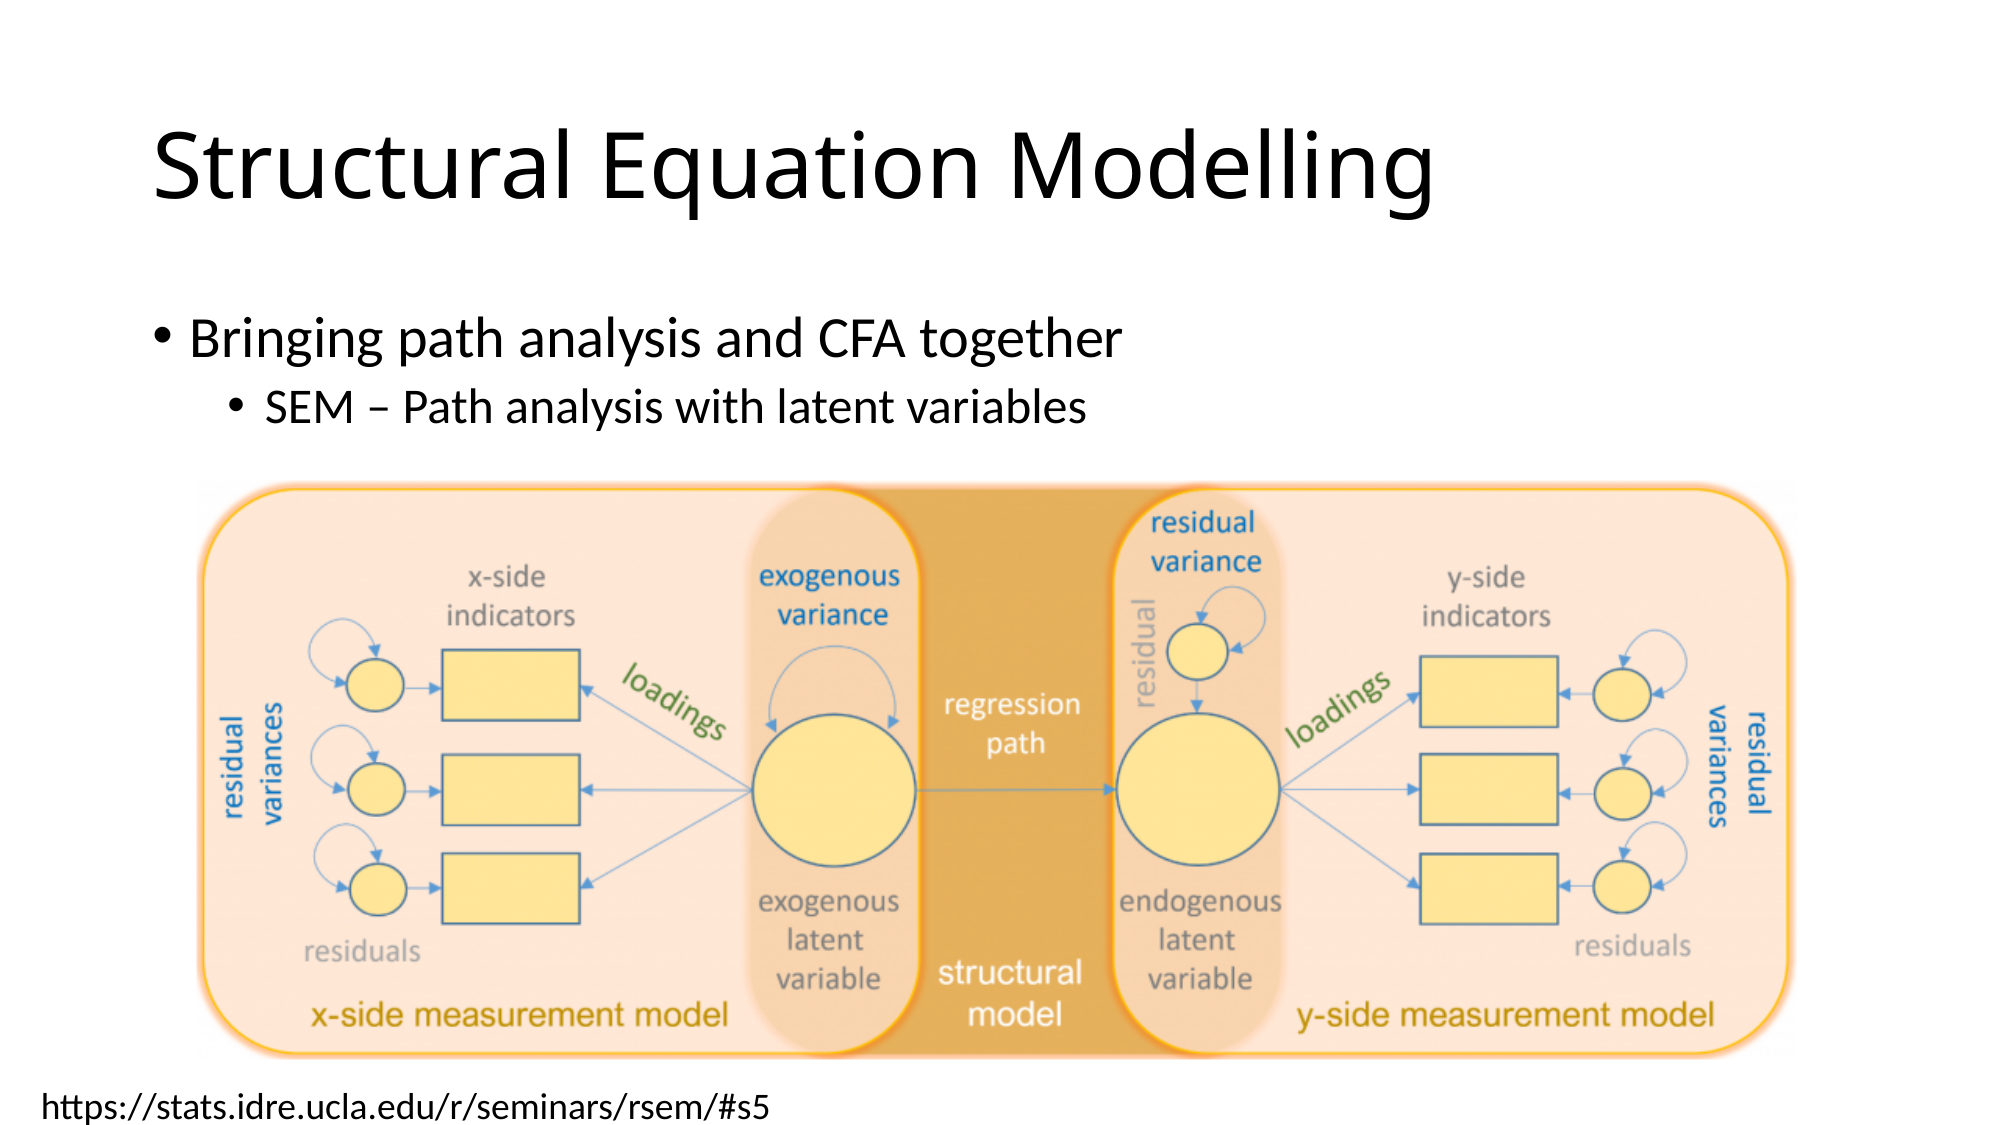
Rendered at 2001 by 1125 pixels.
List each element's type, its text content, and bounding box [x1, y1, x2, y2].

text_box https://stats.idre.ucla.edu/r/seminars/rsem/#s5 [26, 1074, 787, 1125]
title Structural Equation Modelling [137, 59, 1863, 278]
picture [174, 459, 1825, 1076]
list Bringing path analysis and CFA together SEM – Path analysis with latent variables [137, 299, 1863, 1014]
